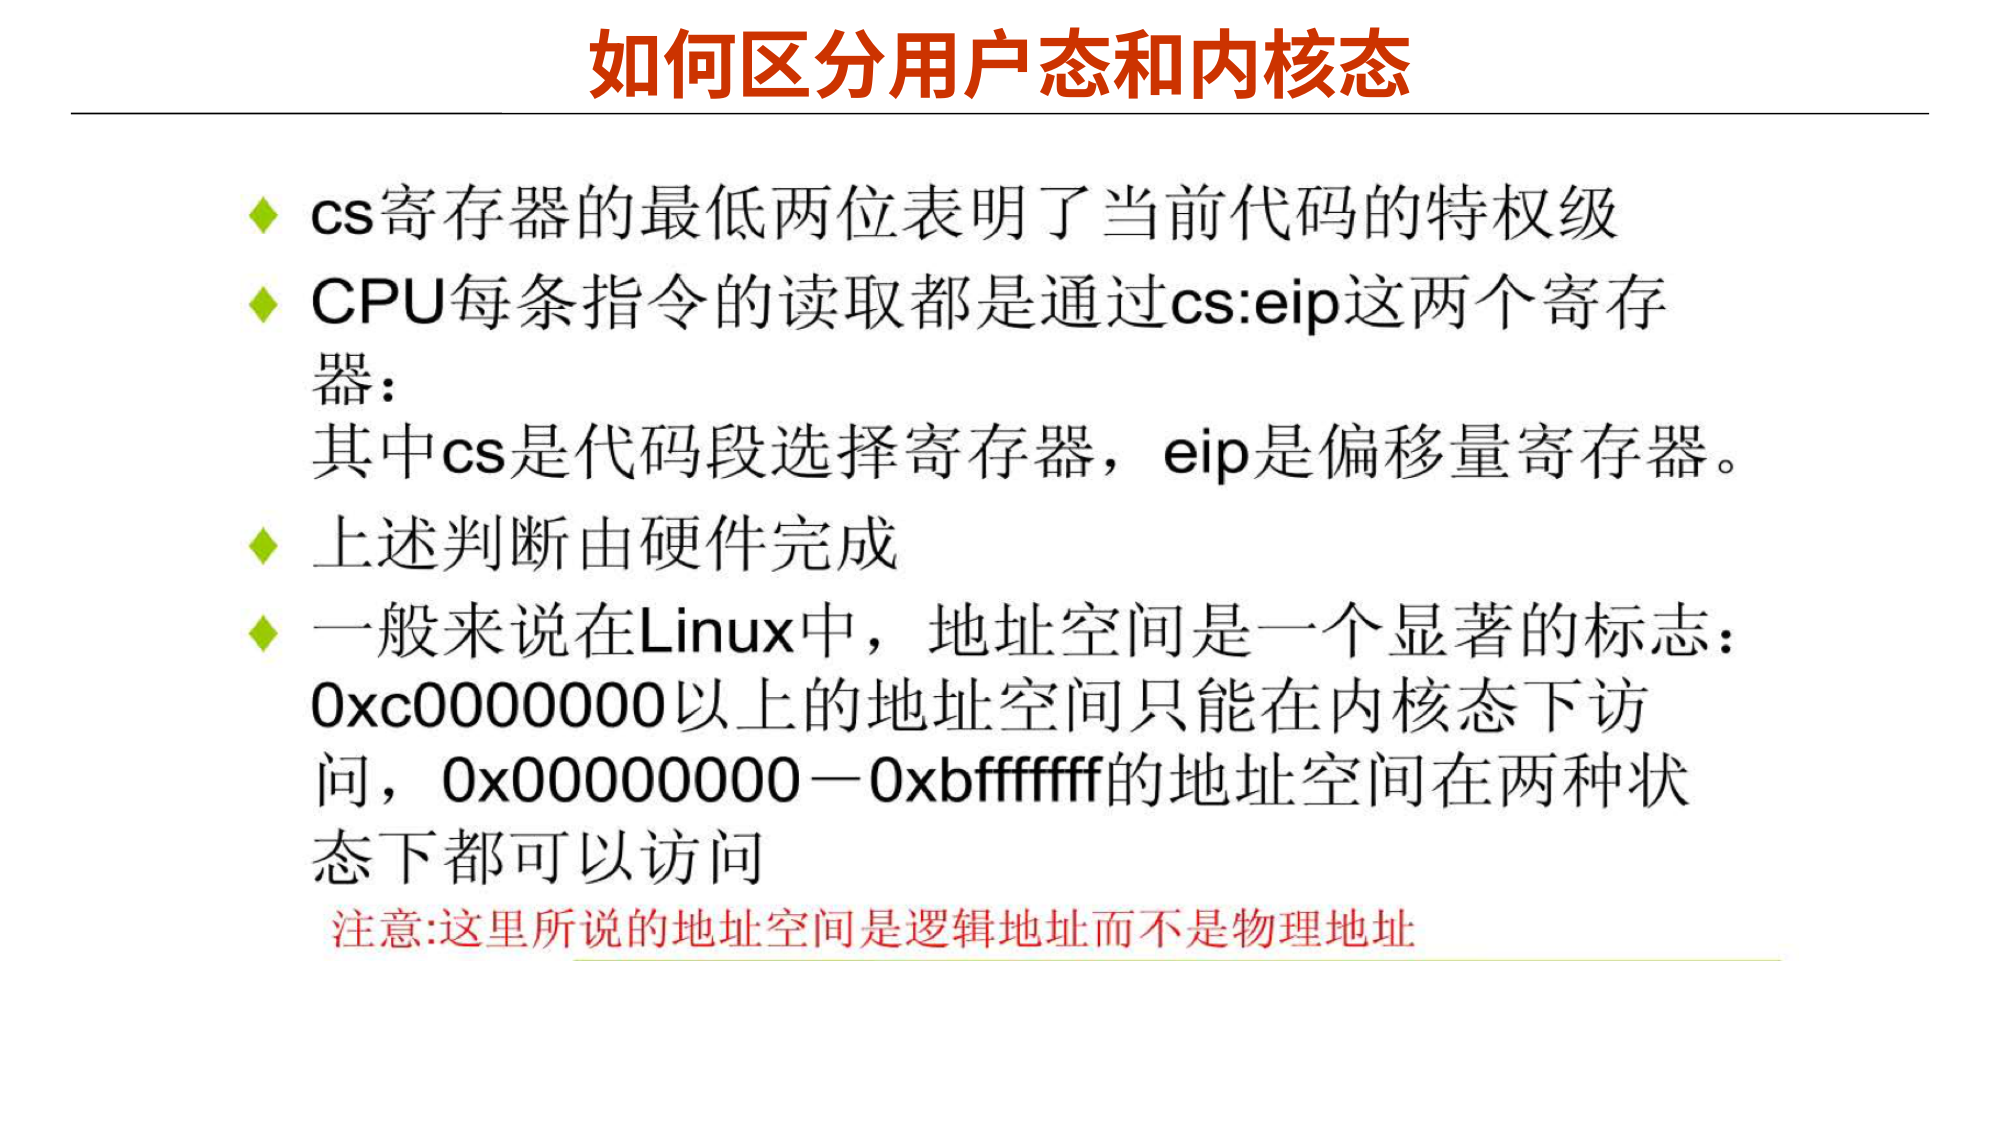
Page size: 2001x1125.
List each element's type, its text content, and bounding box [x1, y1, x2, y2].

picture [223, 164, 1830, 961]
title 如何区分用户态和内核态 [324, 16, 1675, 109]
